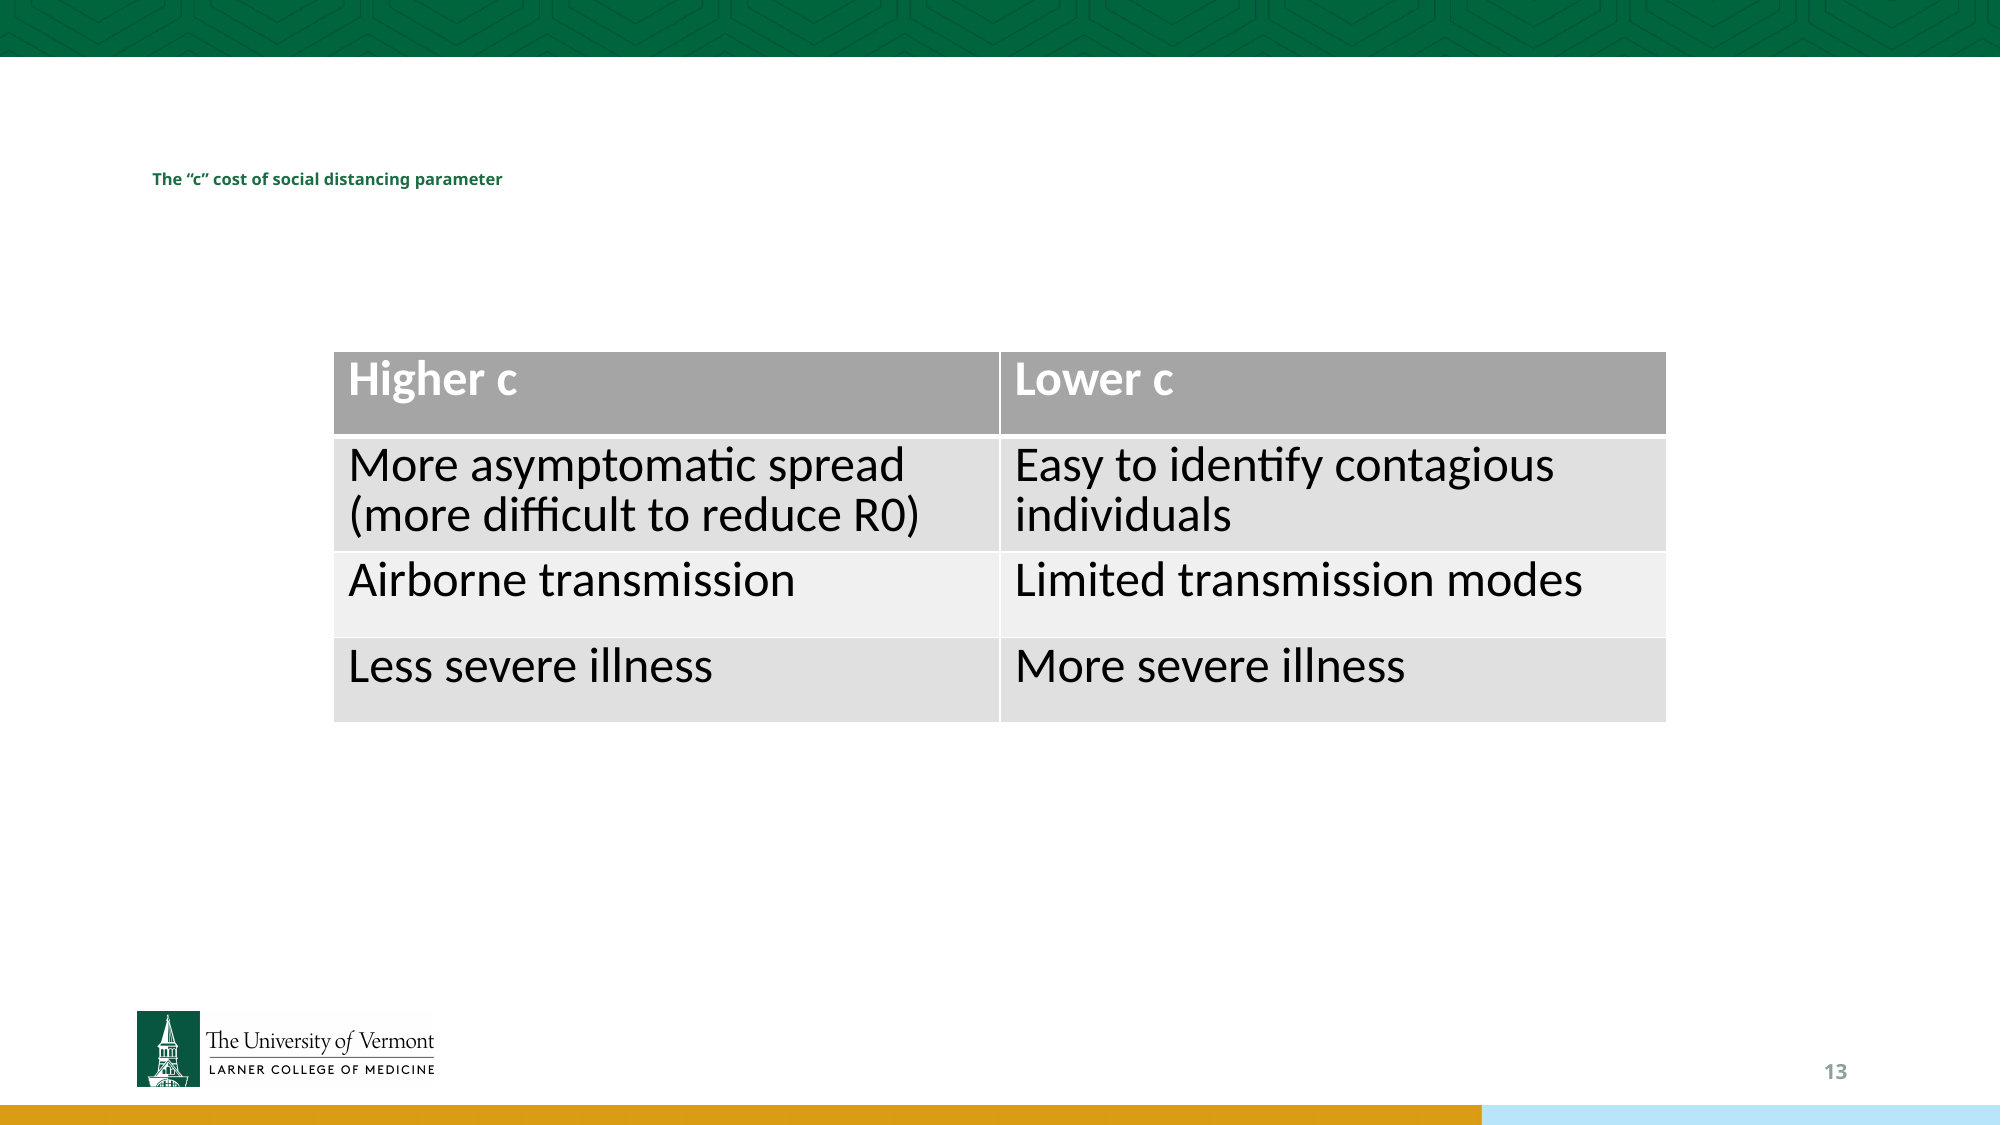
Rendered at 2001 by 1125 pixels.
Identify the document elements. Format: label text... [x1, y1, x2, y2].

picture [137, 1011, 434, 1087]
table_cell Less severe illness [334, 638, 999, 722]
picture [0, 1105, 2000, 1125]
table_cell More asymptomatic spread (more difficult to reduce R0) [334, 439, 999, 551]
table_cell Easy to identify contagious individuals [1001, 439, 1666, 551]
table_cell Limited transmission modes [1001, 553, 1666, 637]
table_cell Airborne transmission [334, 553, 999, 637]
table_header Lower c [1001, 352, 1666, 434]
picture [0, 0, 2000, 57]
table_cell More severe illness [1001, 638, 1666, 722]
slide_number 13 [1412, 1042, 1863, 1103]
table_header Higher c [334, 352, 999, 434]
title The “c” cost of social distancing parameter [137, 163, 1863, 197]
